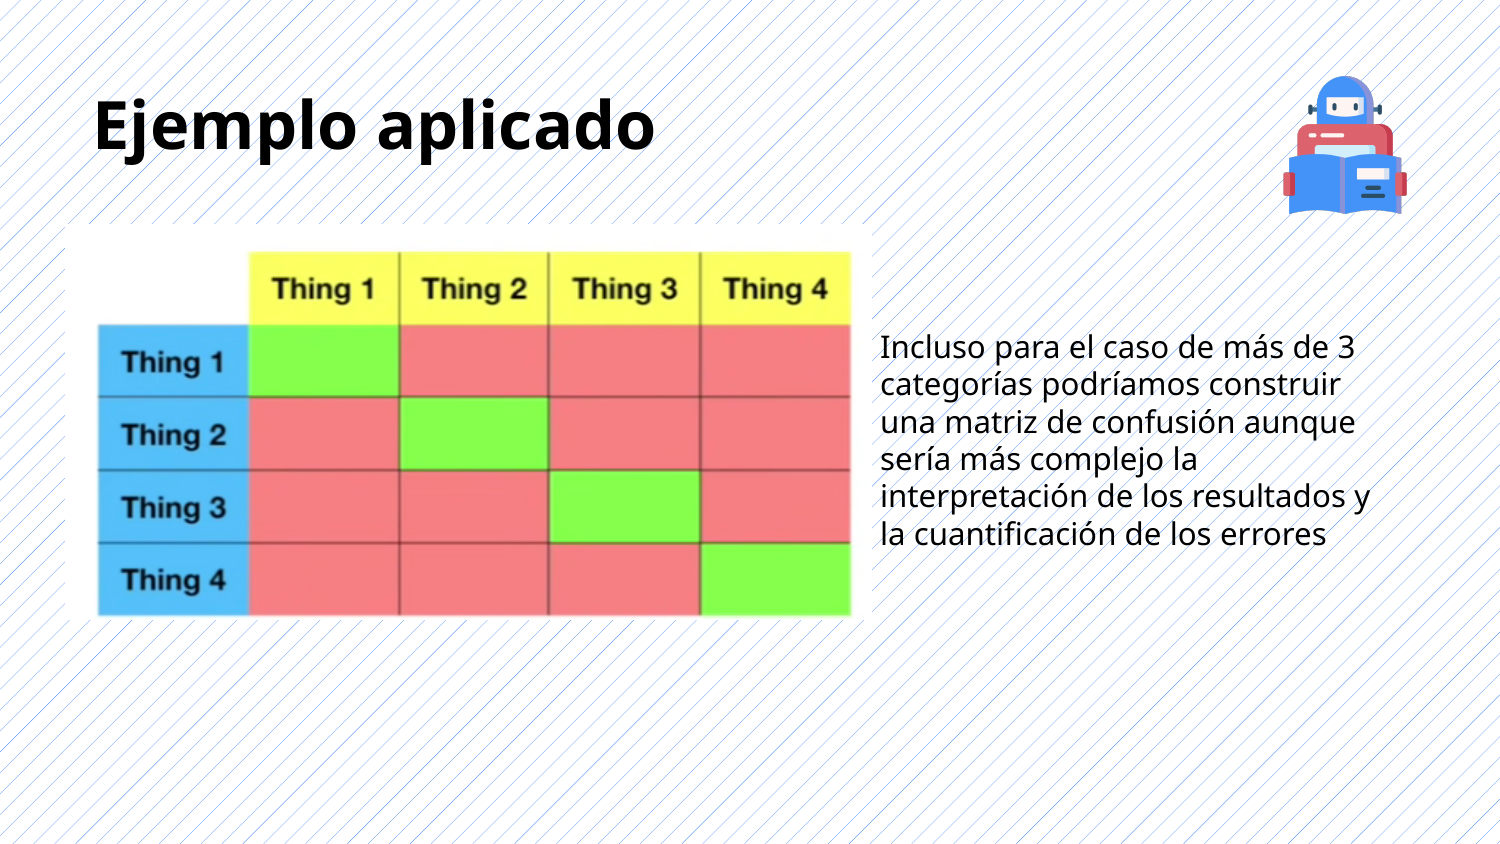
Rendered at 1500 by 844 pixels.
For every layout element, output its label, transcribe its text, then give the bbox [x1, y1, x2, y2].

picture [64, 224, 872, 620]
picture [1276, 76, 1414, 214]
text_box Incluso para el caso de más de 3 categorías podríamos construir una matriz de confusión aunque sería más complejo la interpretación de los resultados y la cuantificación de los errores [877, 311, 1402, 567]
text_box Ejemplo aplicado [77, 76, 1275, 179]
